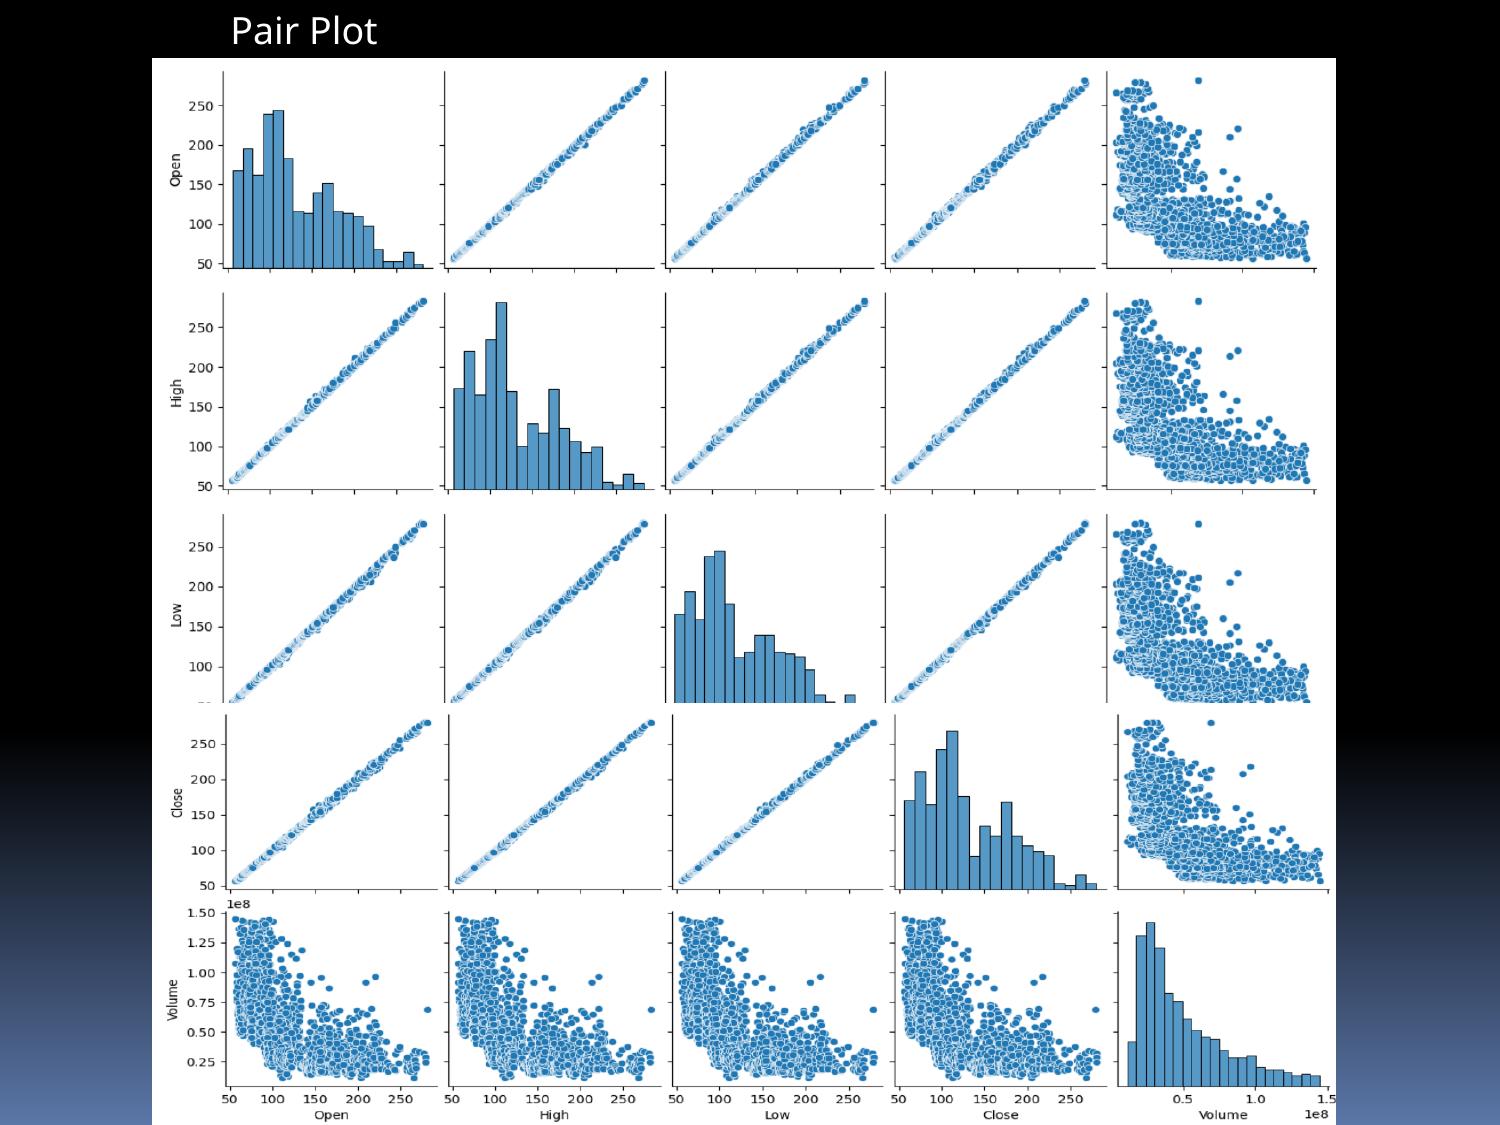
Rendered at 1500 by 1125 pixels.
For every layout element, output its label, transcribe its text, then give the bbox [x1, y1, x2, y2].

picture [151, 58, 1337, 697]
text_box Pair Plot [215, 0, 393, 49]
picture [151, 702, 1337, 1125]
